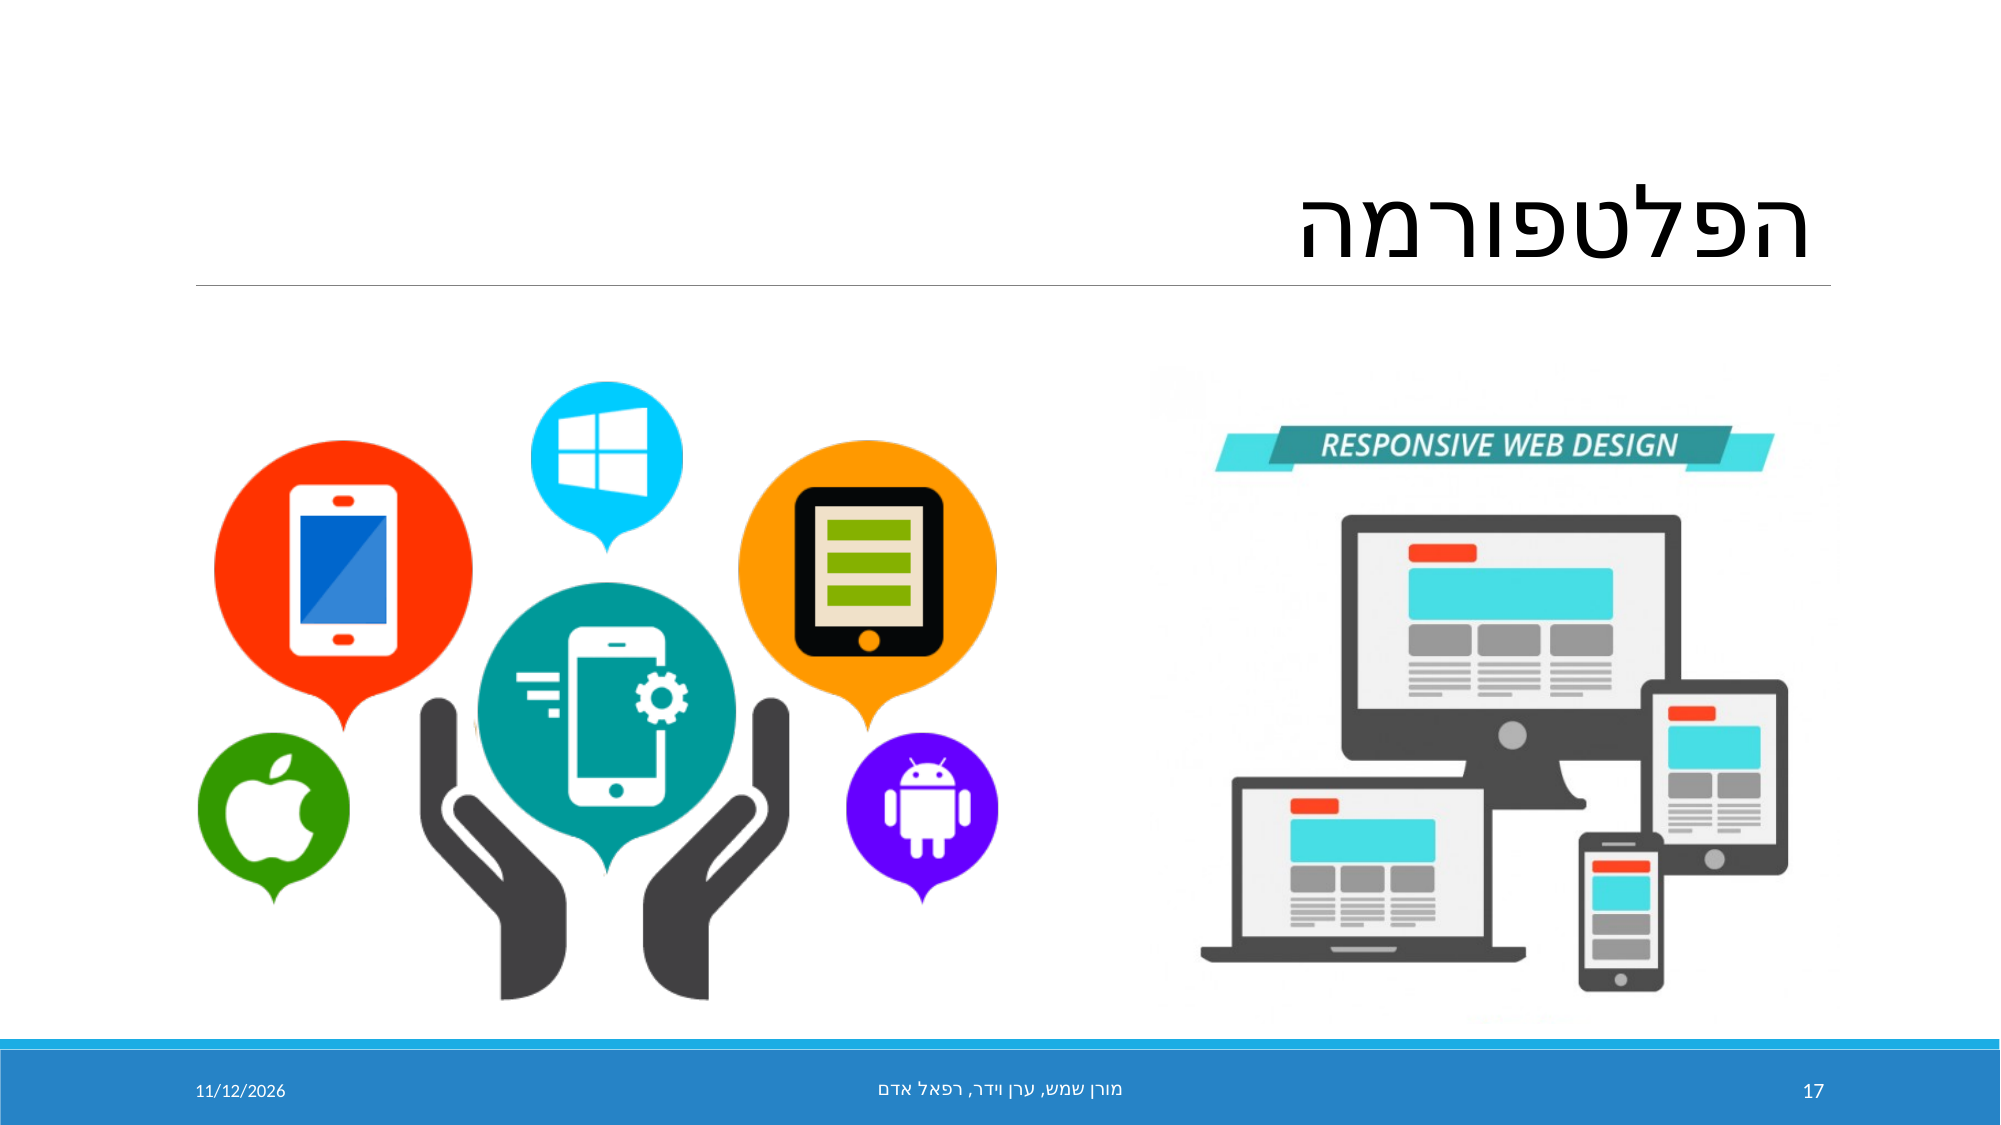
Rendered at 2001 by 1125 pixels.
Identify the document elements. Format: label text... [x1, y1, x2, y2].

footer מורן שמש, ערן וידר, רפאל אדם [604, 1059, 1396, 1120]
title הפלטפורמה [180, 47, 1830, 285]
picture [1149, 363, 1840, 1025]
slide_number 17 [1624, 1059, 1840, 1120]
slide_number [180, 1059, 586, 1120]
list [160, 363, 1031, 1025]
